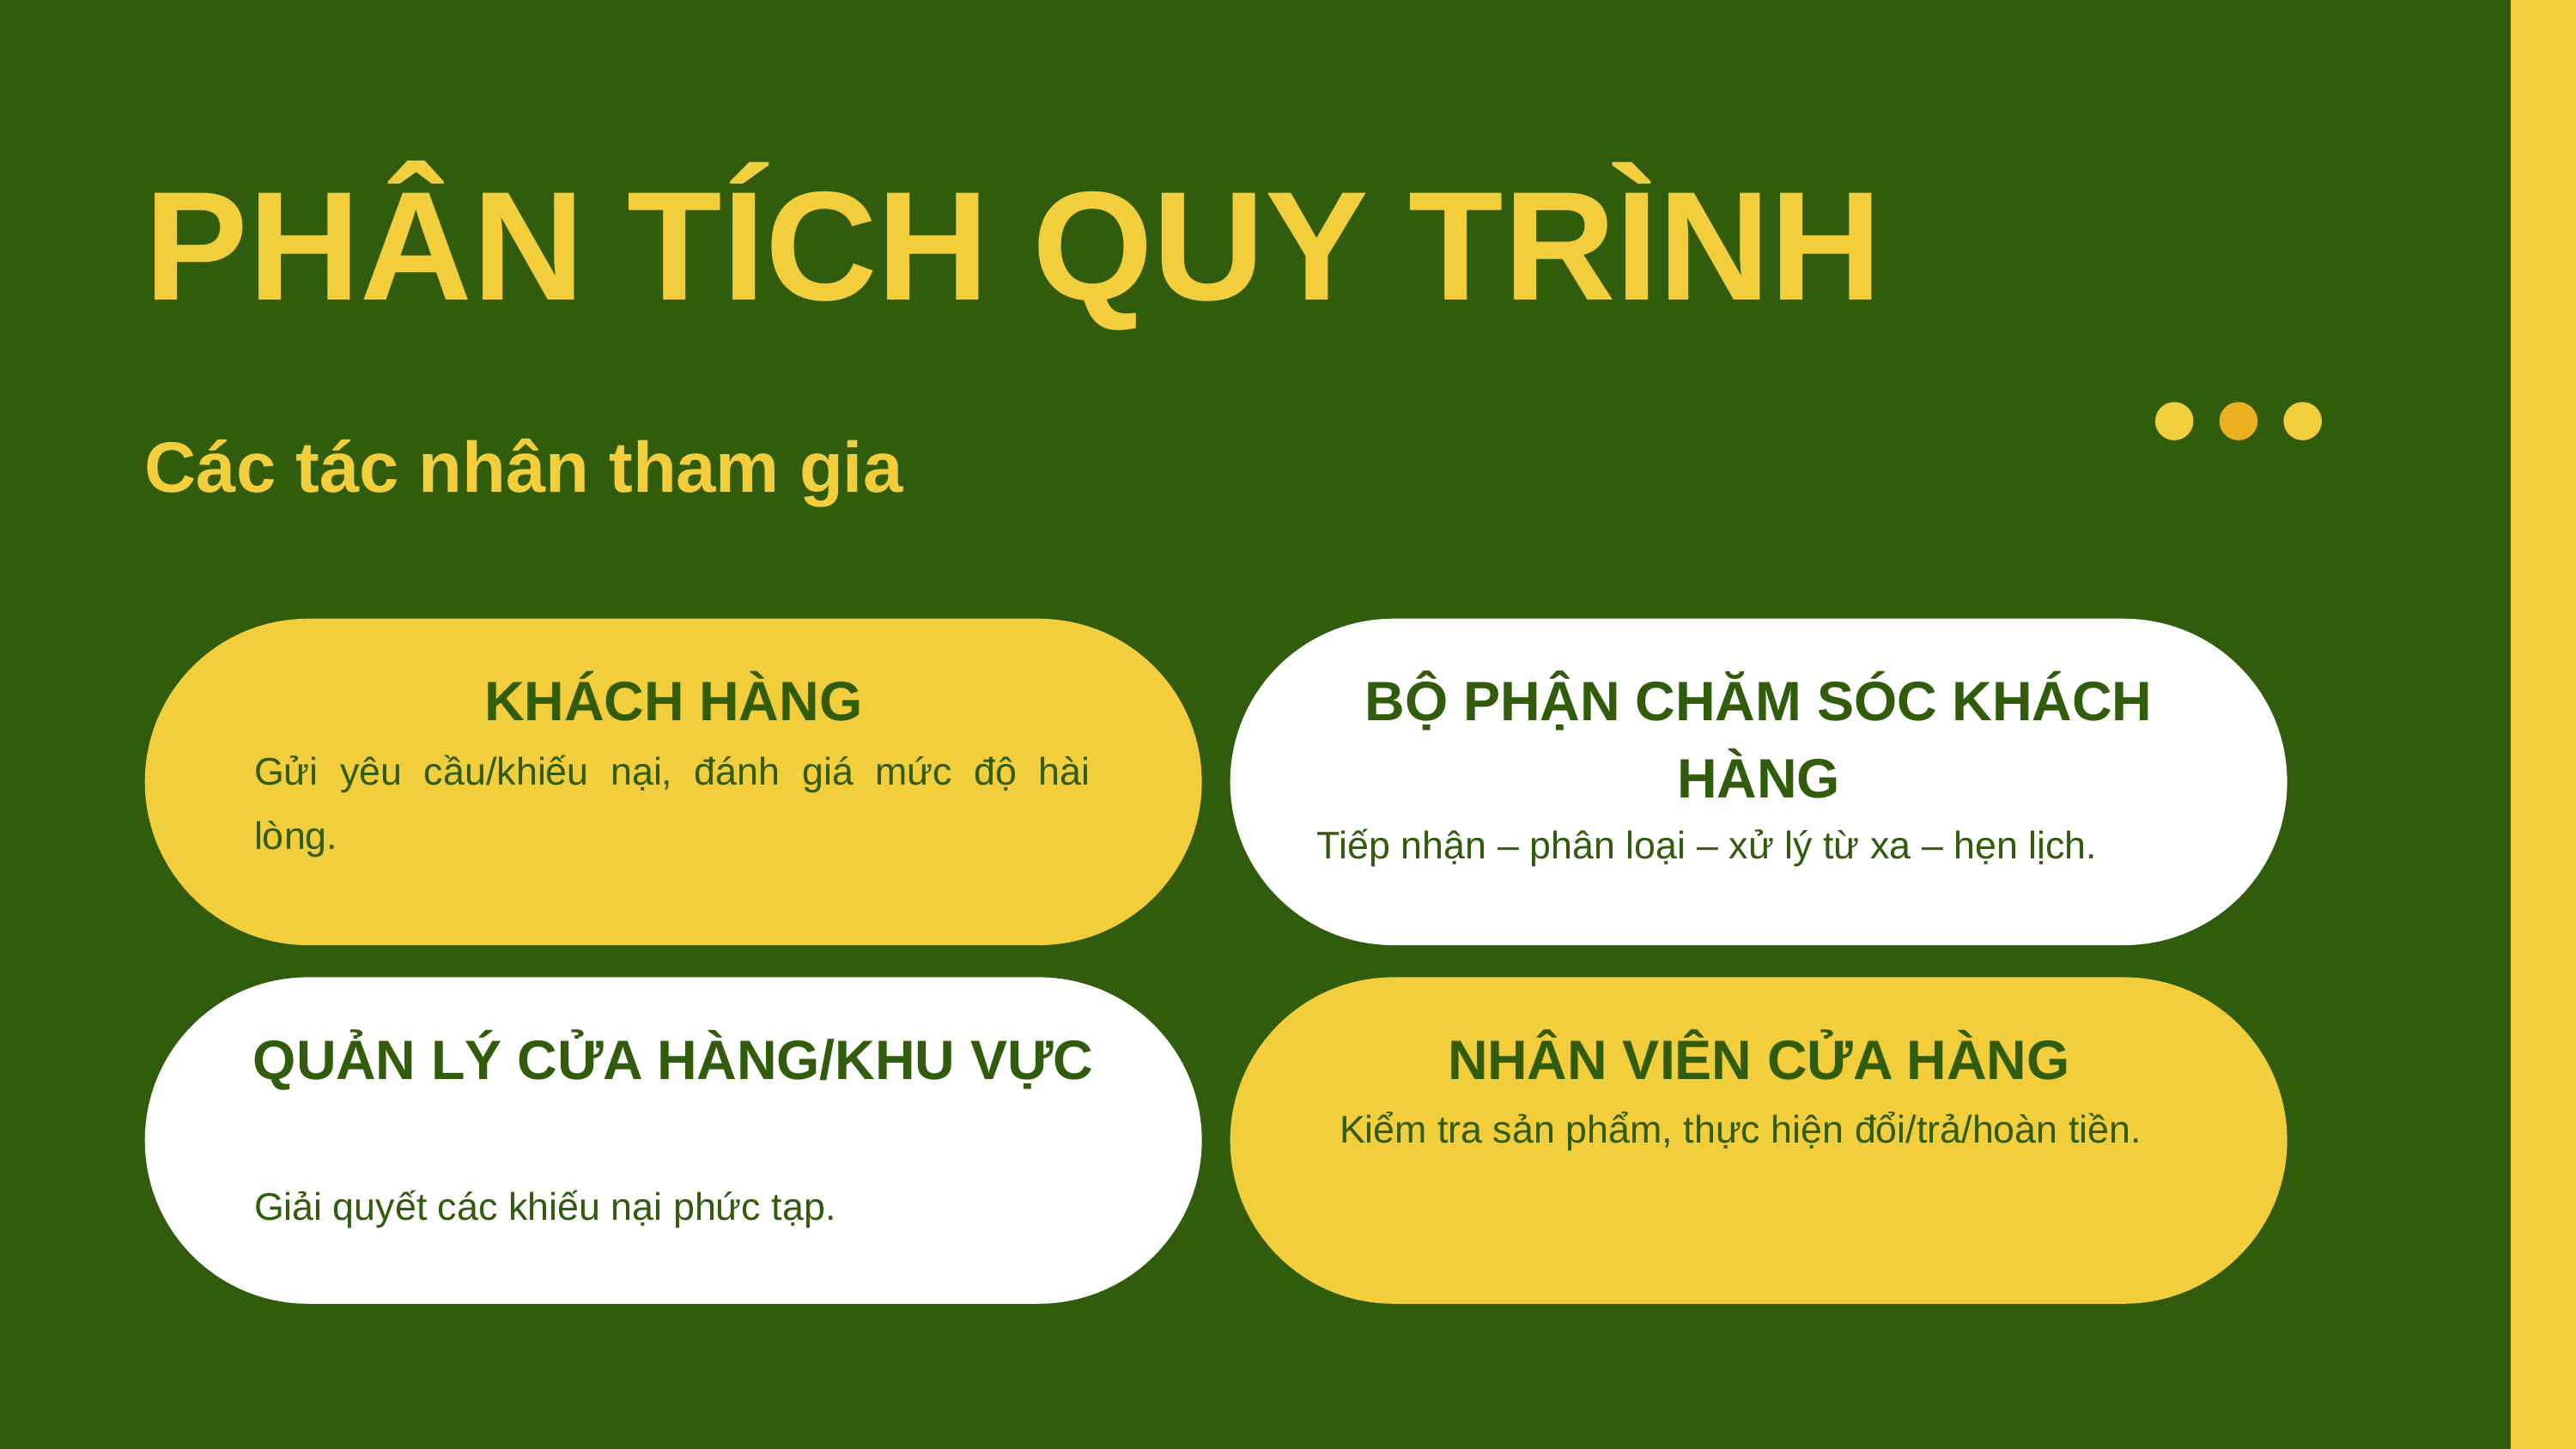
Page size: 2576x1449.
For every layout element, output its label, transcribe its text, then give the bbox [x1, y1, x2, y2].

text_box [144, 915, 1202, 1304]
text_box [2154, 402, 2194, 441]
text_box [144, 557, 1202, 915]
text_box Các tác nhân tham gia [144, 385, 1778, 506]
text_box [1230, 951, 2287, 1304]
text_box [2511, 0, 2576, 1449]
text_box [2283, 402, 2323, 441]
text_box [2219, 402, 2258, 441]
text_box PHÂN TÍCH QUY TRÌNH [144, 139, 2432, 331]
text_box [1230, 557, 2287, 946]
